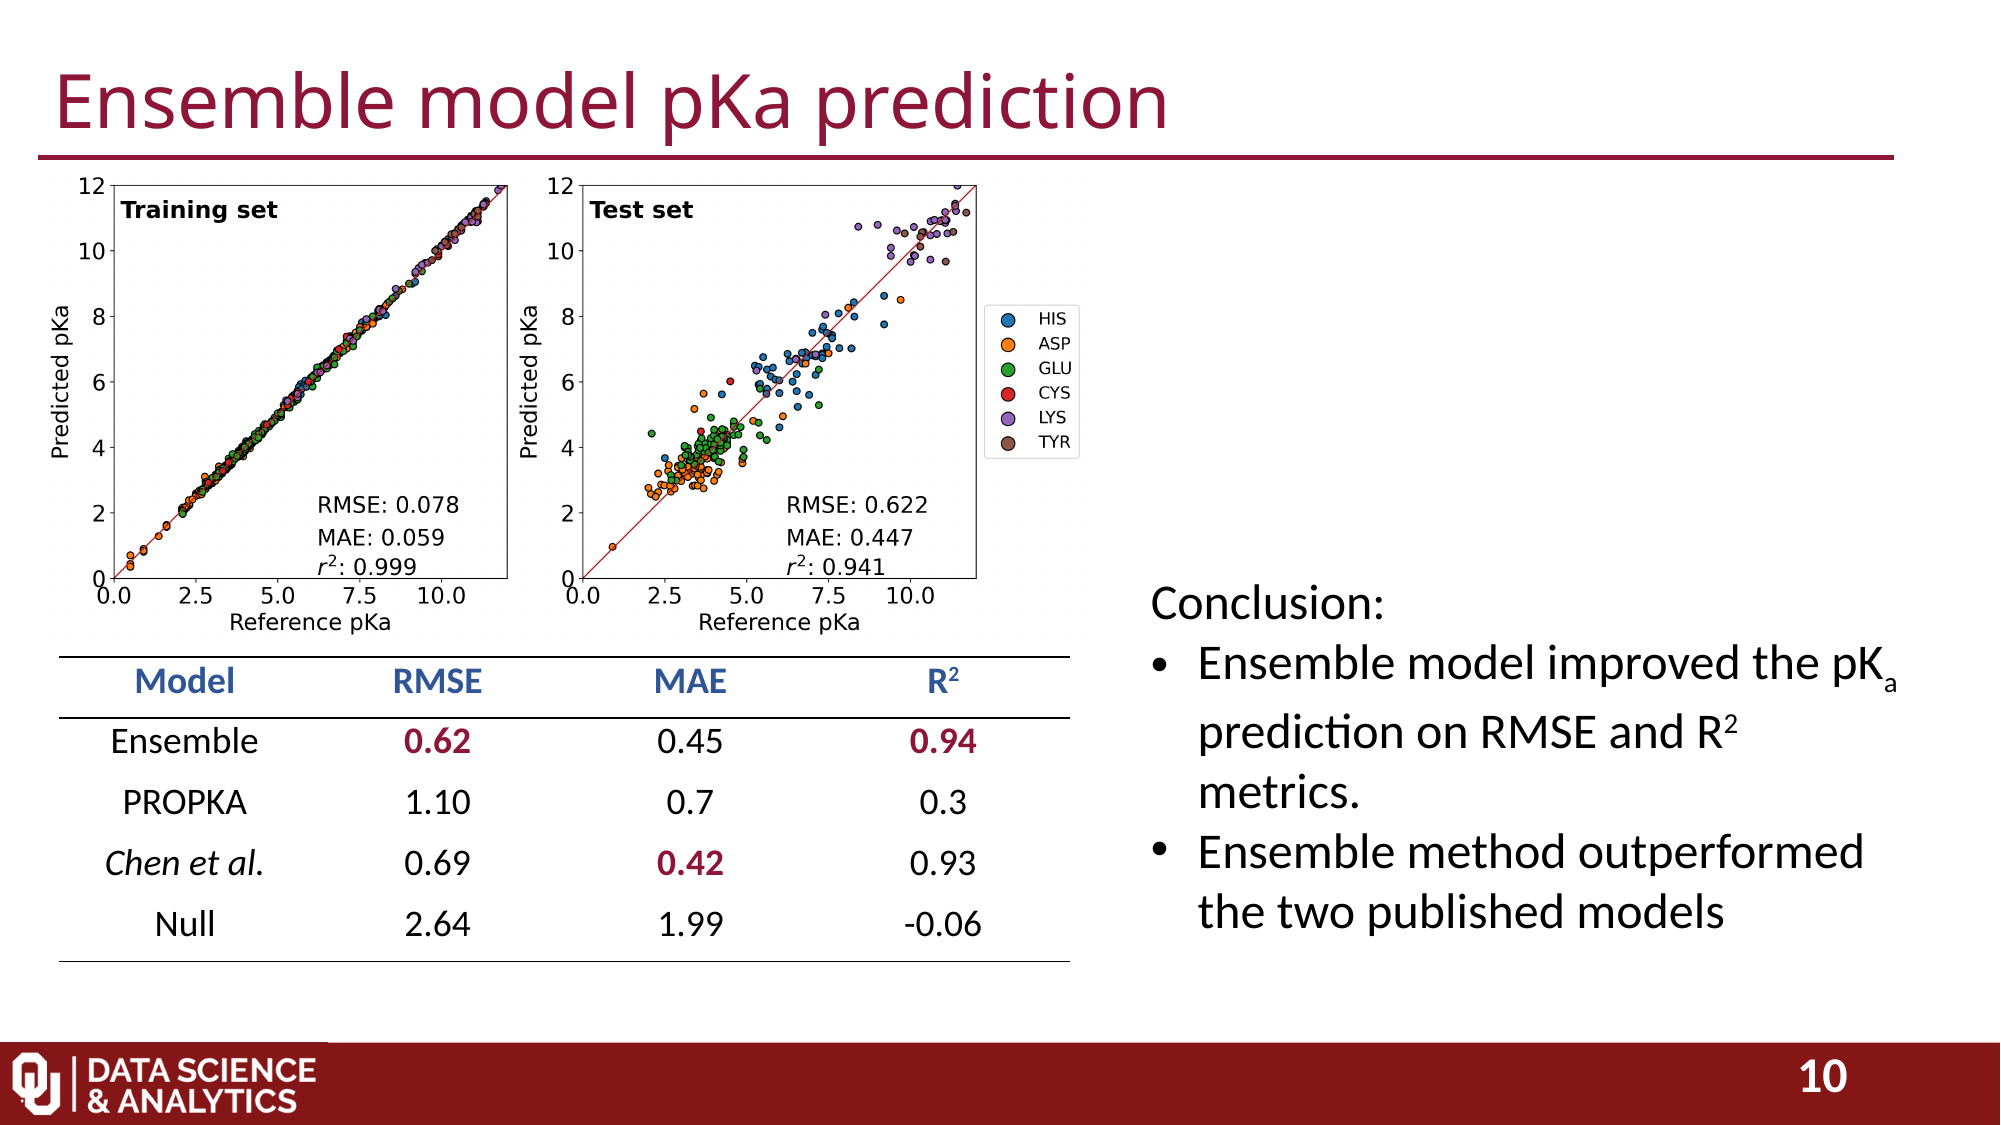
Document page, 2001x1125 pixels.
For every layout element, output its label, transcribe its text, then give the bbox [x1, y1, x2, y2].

table_cell Ensemble [59, 719, 311, 779]
table_cell 0.3 [817, 779, 1070, 840]
table_cell 0.62 [311, 719, 564, 779]
table_cell Chen et al. [59, 840, 311, 901]
text_box Conclusion: Ensemble model improved the pKa prediction on RMSE and R2 metrics. Ensemble method outperformed the two published models [1135, 562, 1924, 946]
table_cell 1.10 [311, 779, 564, 840]
table_cell 0.45 [564, 719, 817, 779]
table_cell -0.06 [817, 901, 1070, 961]
table_cell 0.94 [817, 719, 1070, 779]
picture [37, 163, 1091, 650]
table_cell 0.69 [311, 840, 564, 901]
table_header RMSE [311, 658, 564, 717]
picture [0, 1042, 328, 1125]
slide_number 10 [1412, 1042, 1863, 1103]
table_header R2 [817, 658, 1070, 717]
table_cell Null [59, 901, 311, 961]
table_header MAE [564, 658, 817, 717]
table_cell 0.93 [817, 840, 1070, 901]
table_cell 0.7 [564, 779, 817, 840]
table_cell PROPKA [59, 779, 311, 840]
table_cell 1.99 [564, 901, 817, 961]
table_cell 0.42 [564, 840, 817, 901]
table_cell 2.64 [311, 901, 564, 961]
title Ensemble model pKa prediction [38, 26, 1763, 182]
table_header Model [59, 658, 311, 717]
